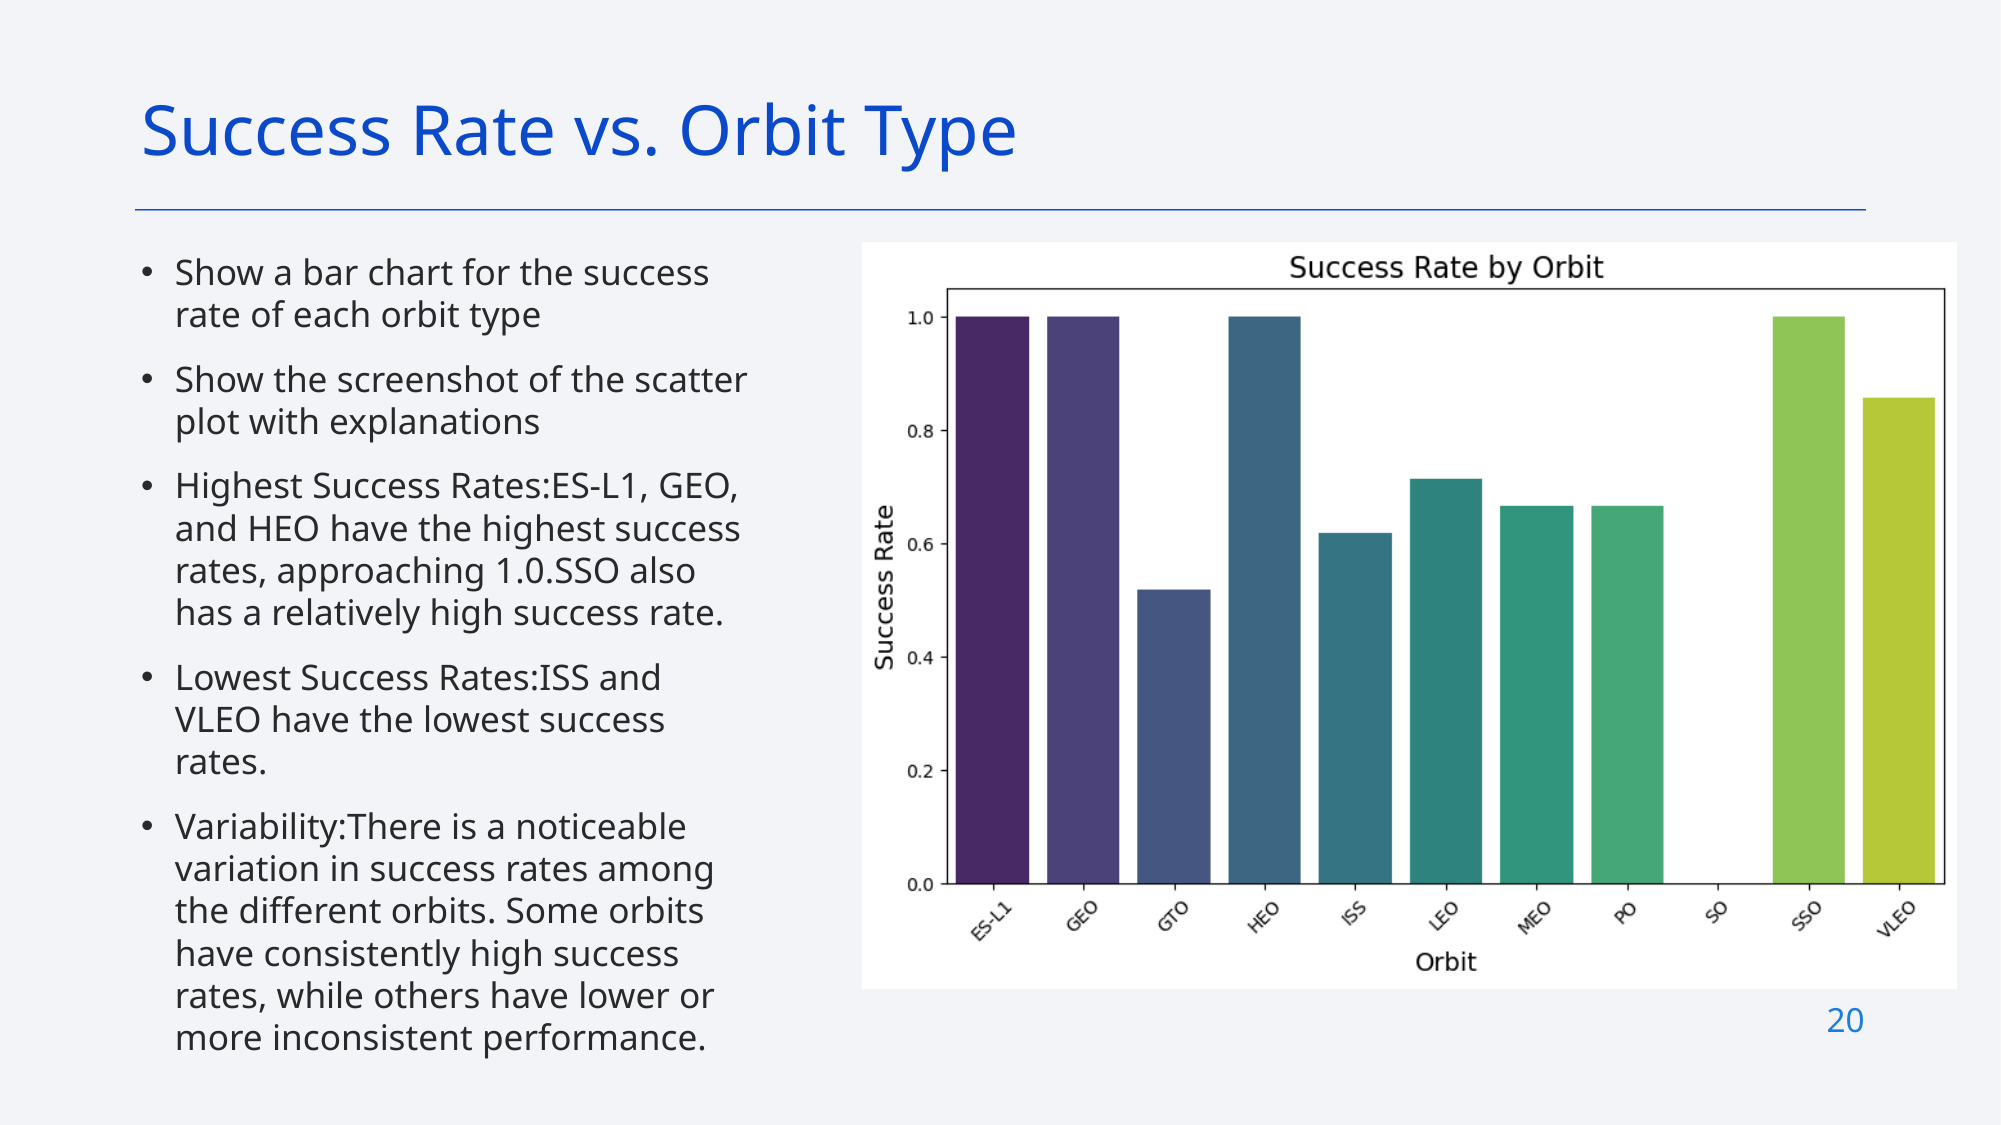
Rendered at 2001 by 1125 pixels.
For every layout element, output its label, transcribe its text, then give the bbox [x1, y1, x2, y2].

slide_number 20 [1429, 989, 1880, 1055]
list Show a bar chart for the success rate of each orbit type Show the screenshot of the scatter plot with explanations Highest Success Rates:ES-L1, GEO, and HEO have the highest success rates, approaching 1.0.SSO also has a relatively high success rate. Lowest Success Rates:ISS and VLEO have the lowest success rates. Variability:There is a noticeable variation in success rates among the different orbits. Some orbits have consistently high success rates, while others have lower or more inconsistent performance. [126, 242, 772, 1077]
text_box Success Rate vs. Orbit Type [126, 88, 1852, 179]
picture [0, 0, 2001, 1125]
